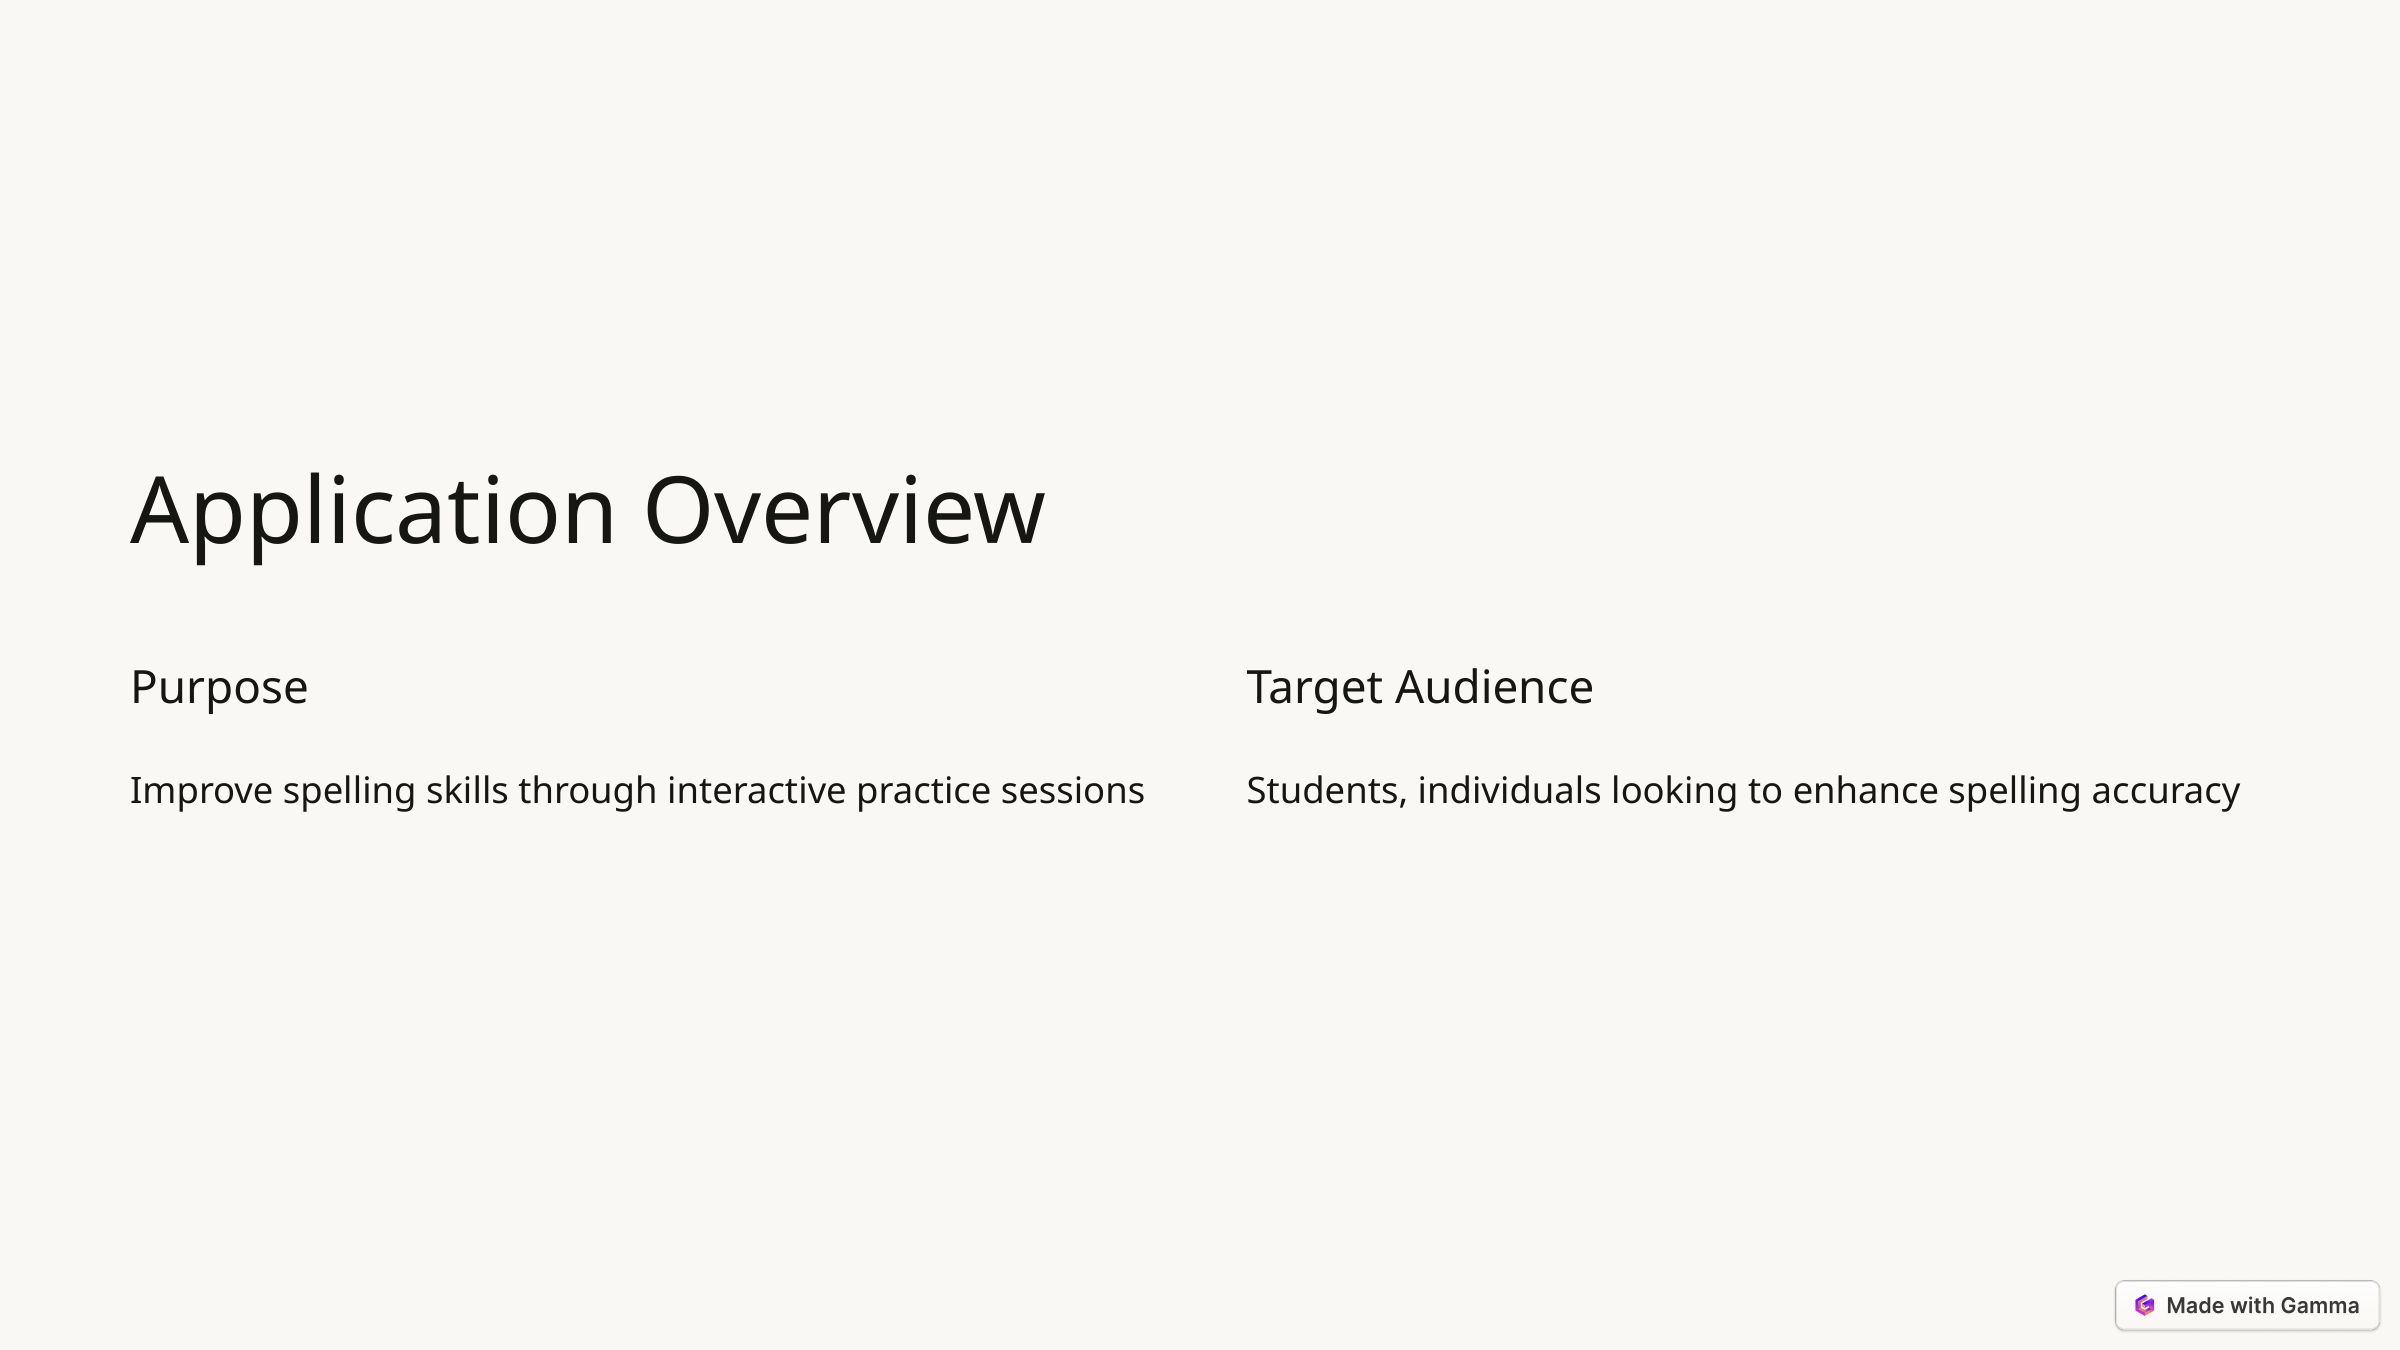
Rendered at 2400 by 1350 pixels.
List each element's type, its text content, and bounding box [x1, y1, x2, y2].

text_box Purpose [130, 655, 596, 714]
text_box Target Audience [1246, 655, 1712, 714]
text_box Application Overview [130, 446, 1065, 563]
picture [2106, 1271, 2389, 1339]
text_box Improve spelling skills through interactive practice sessions [130, 751, 1155, 871]
text_box Students, individuals looking to enhance spelling accuracy [1246, 751, 2271, 871]
